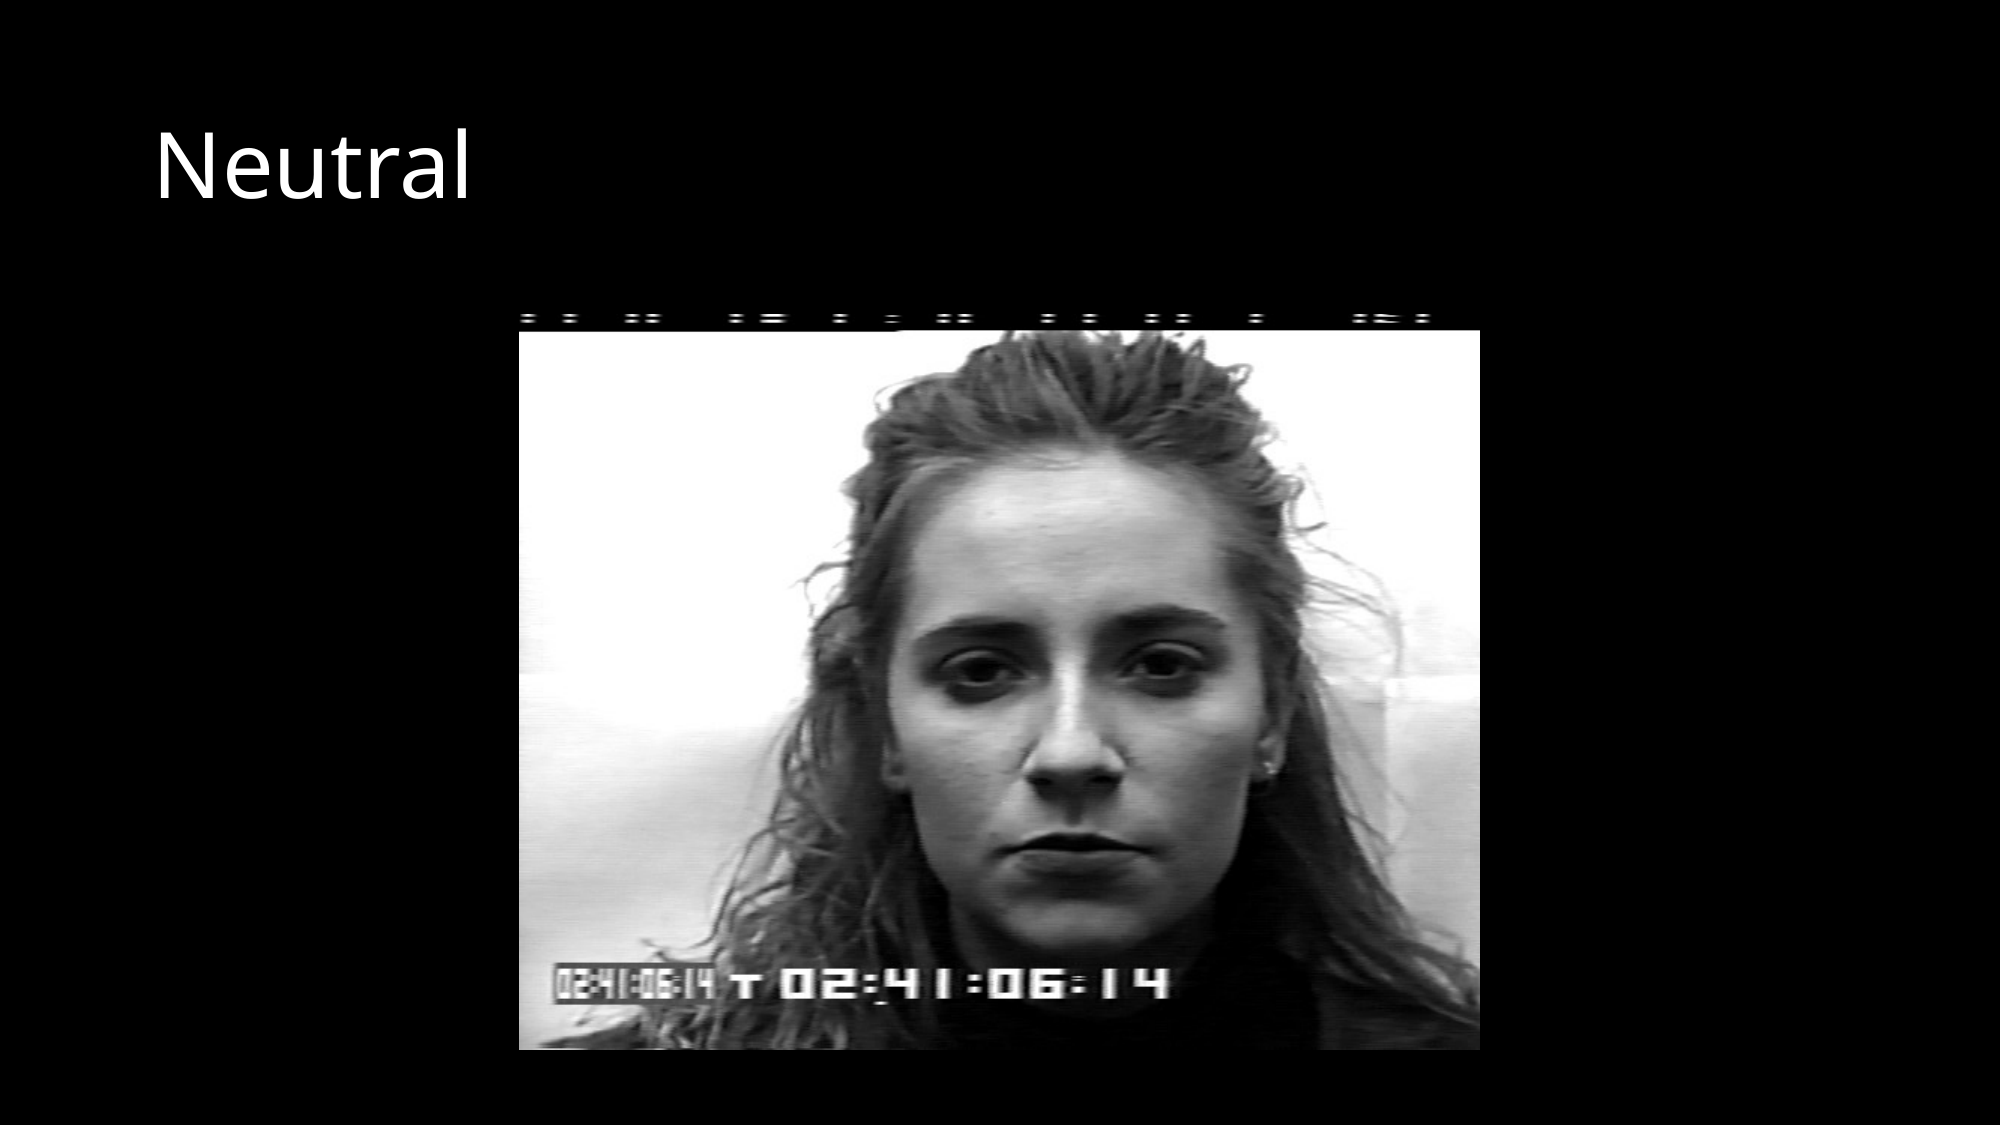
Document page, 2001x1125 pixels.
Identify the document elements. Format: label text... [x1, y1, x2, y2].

picture [519, 314, 1480, 1050]
title Neutral [137, 59, 1863, 278]
